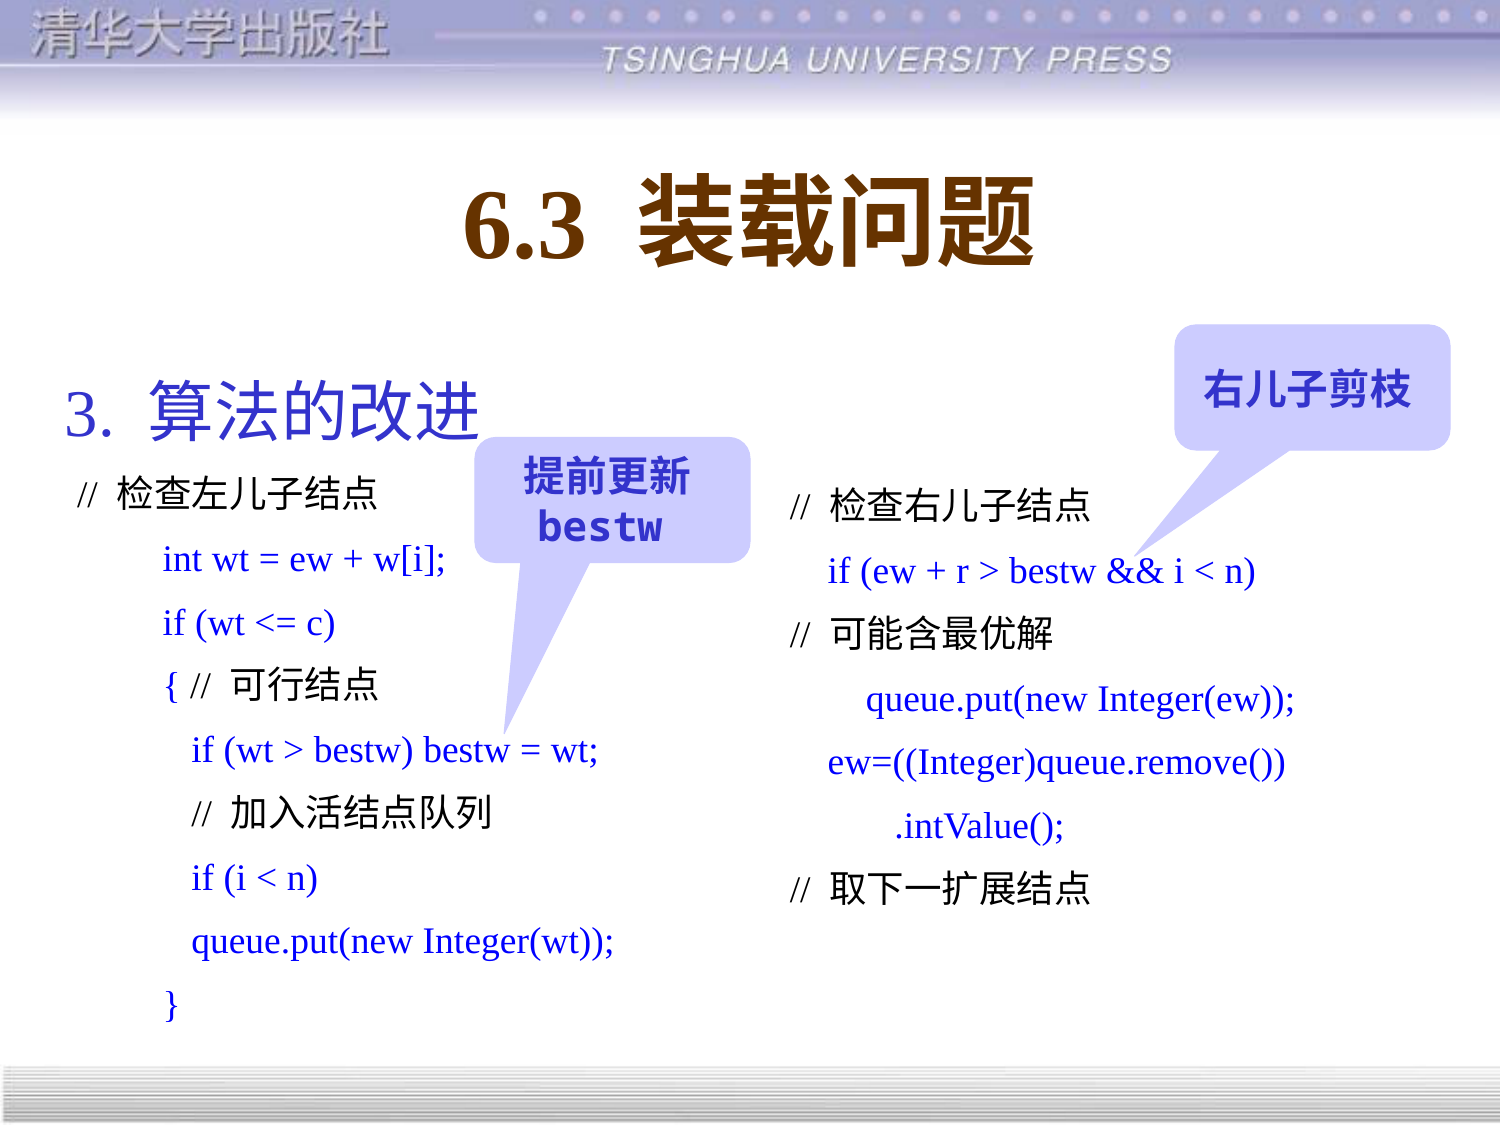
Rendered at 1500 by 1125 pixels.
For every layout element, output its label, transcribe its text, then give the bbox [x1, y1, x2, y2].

text_box 提前更新bestw [474, 437, 751, 734]
text_box // 检查左儿子结点 int wt = ew + w[i]; if (wt <= c) { // 可行结点 if (wt > bestw) bestw = wt; // 加入活结点队列 if (i < n) queue.put(new Integer(wt)); } [62, 462, 738, 1033]
text_box // 检查右儿子结点 if (ew + r > bestw && i < n) // 可能含最优解 queue.put(new Integer(ew)); ew=((Integer)queue.remove()) .intValue(); // 取下一扩展结点 [774, 474, 1413, 918]
picture [0, 0, 1500, 1125]
text_box 右儿子剪枝 [1134, 324, 1451, 557]
slide_number [1074, 1025, 1388, 1100]
title 6.3 装载问题 [112, 124, 1388, 313]
text_box 3. 算法的改进 [49, 362, 1088, 458]
